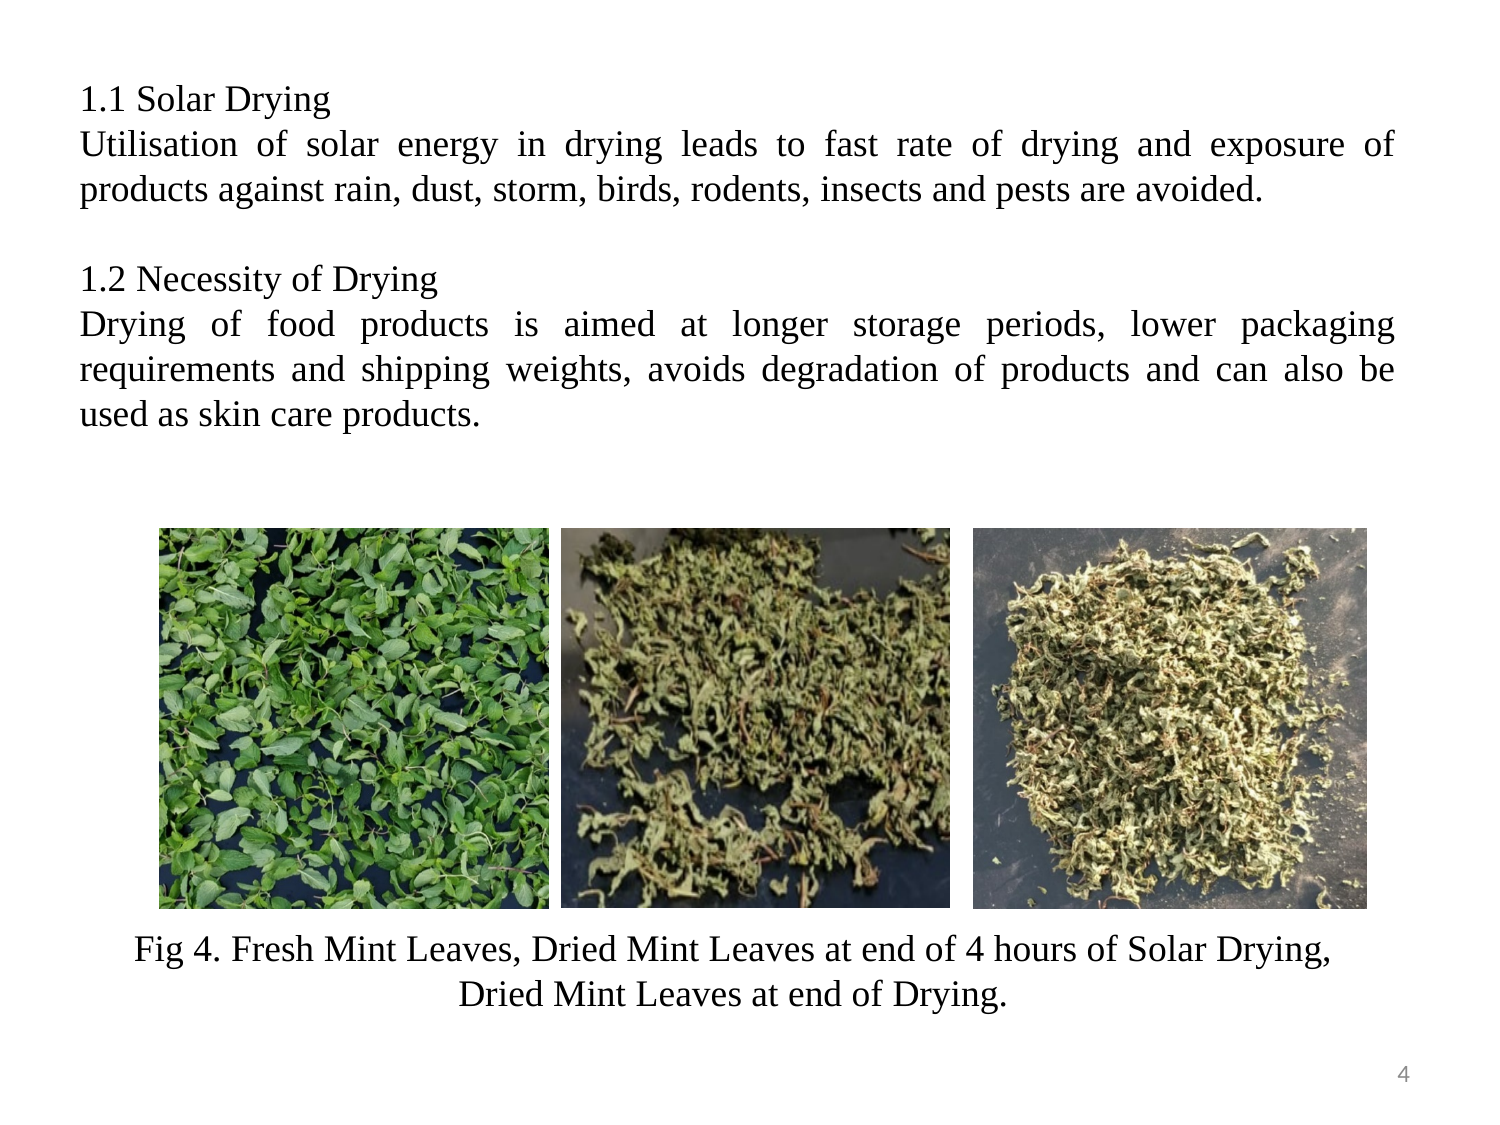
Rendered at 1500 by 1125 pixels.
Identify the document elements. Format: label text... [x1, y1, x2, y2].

text_box Fig 4. Fresh Mint Leaves, Dried Mint Leaves at end of 4 hours of Solar Drying, Dried Mint Leaves at end of Drying. [100, 916, 1367, 1067]
slide_number 4 [1074, 1042, 1425, 1103]
picture [159, 528, 549, 909]
picture [972, 528, 1367, 909]
picture [560, 528, 950, 908]
text_box 1.1 Solar Drying Utilisation of solar energy in drying leads to fast rate of drying and exposure of products against rain, dust, storm, birds, rodents, insects and pests are avoided. 1.2 Necessity of Drying Drying of food products is aimed at longer storage periods, lower packaging requirements and shipping weights, avoids degradation of products and can also be used as skin care products. [64, 66, 1412, 487]
